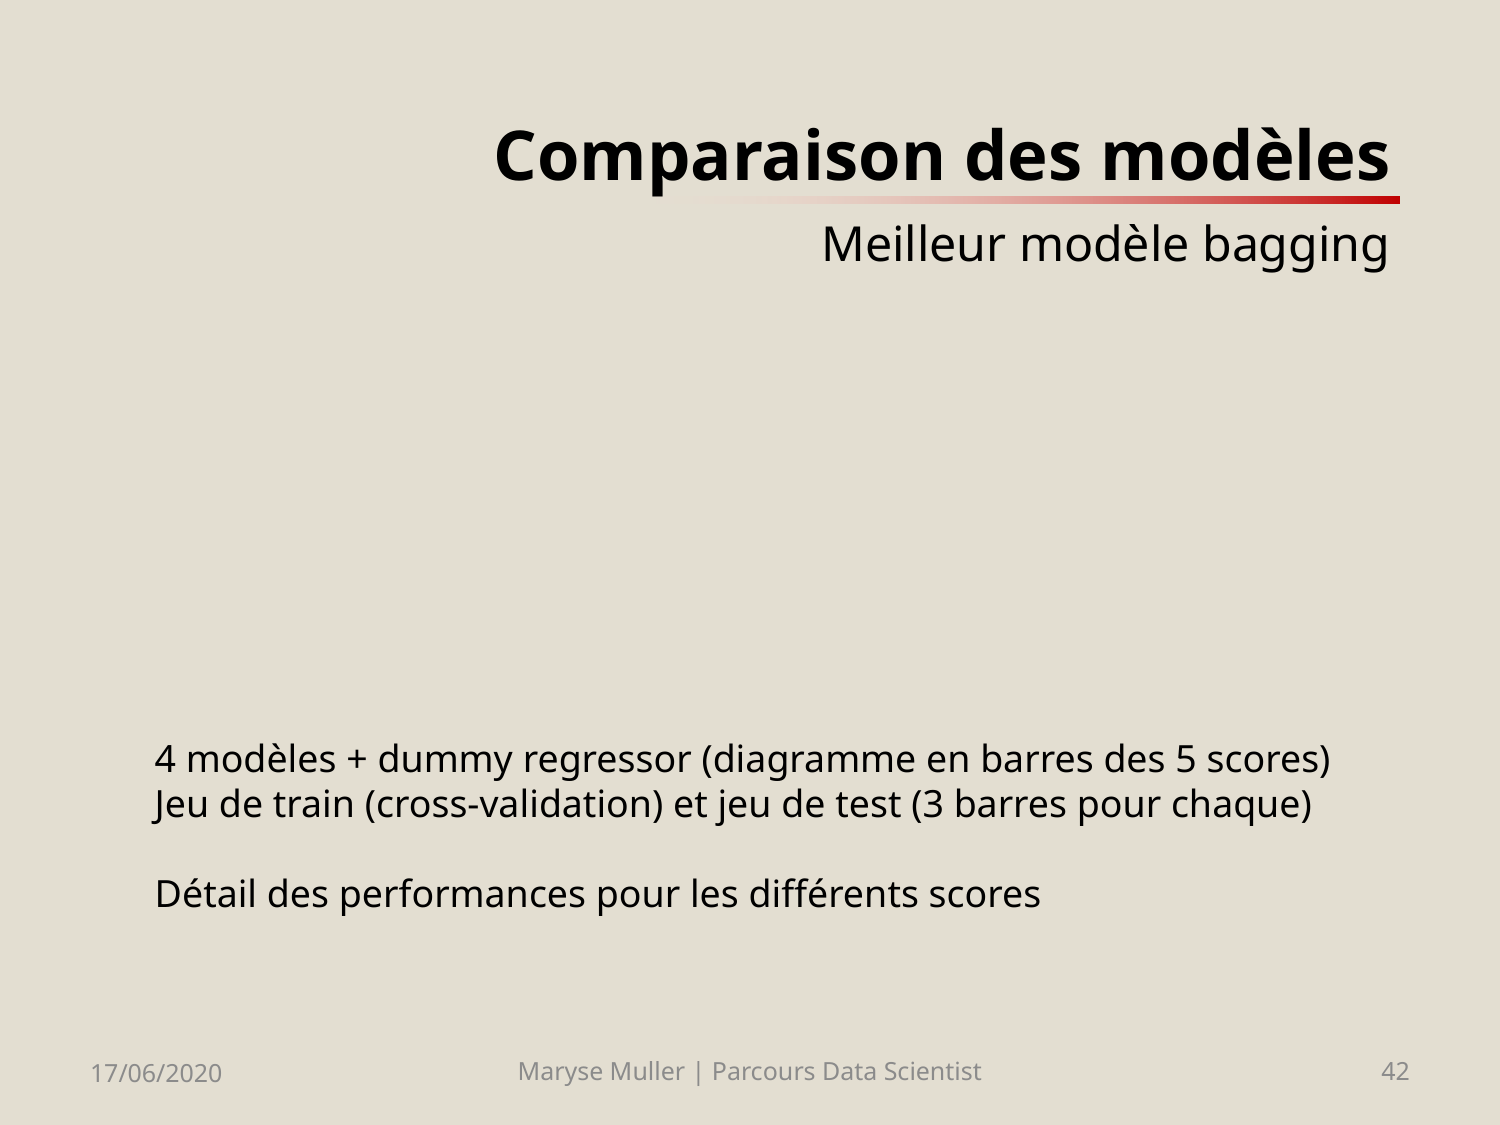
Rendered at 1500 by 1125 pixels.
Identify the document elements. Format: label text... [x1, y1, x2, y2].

slide_number 42 [1074, 1042, 1425, 1103]
text_box 4 modèles + dummy regressor (diagramme en barres des 5 scores) Jeu de train (cross-validation) et jeu de test (3 barres pour chaque) Détail des performances pour les différents scores [139, 727, 1416, 923]
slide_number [75, 1042, 425, 1103]
footer Maryse Muller | Parcours Data Scientist [472, 1042, 1028, 1103]
title Comparaison des modèles Meilleur modèle bagging [116, 104, 1407, 279]
text_box [625, 194, 1402, 206]
